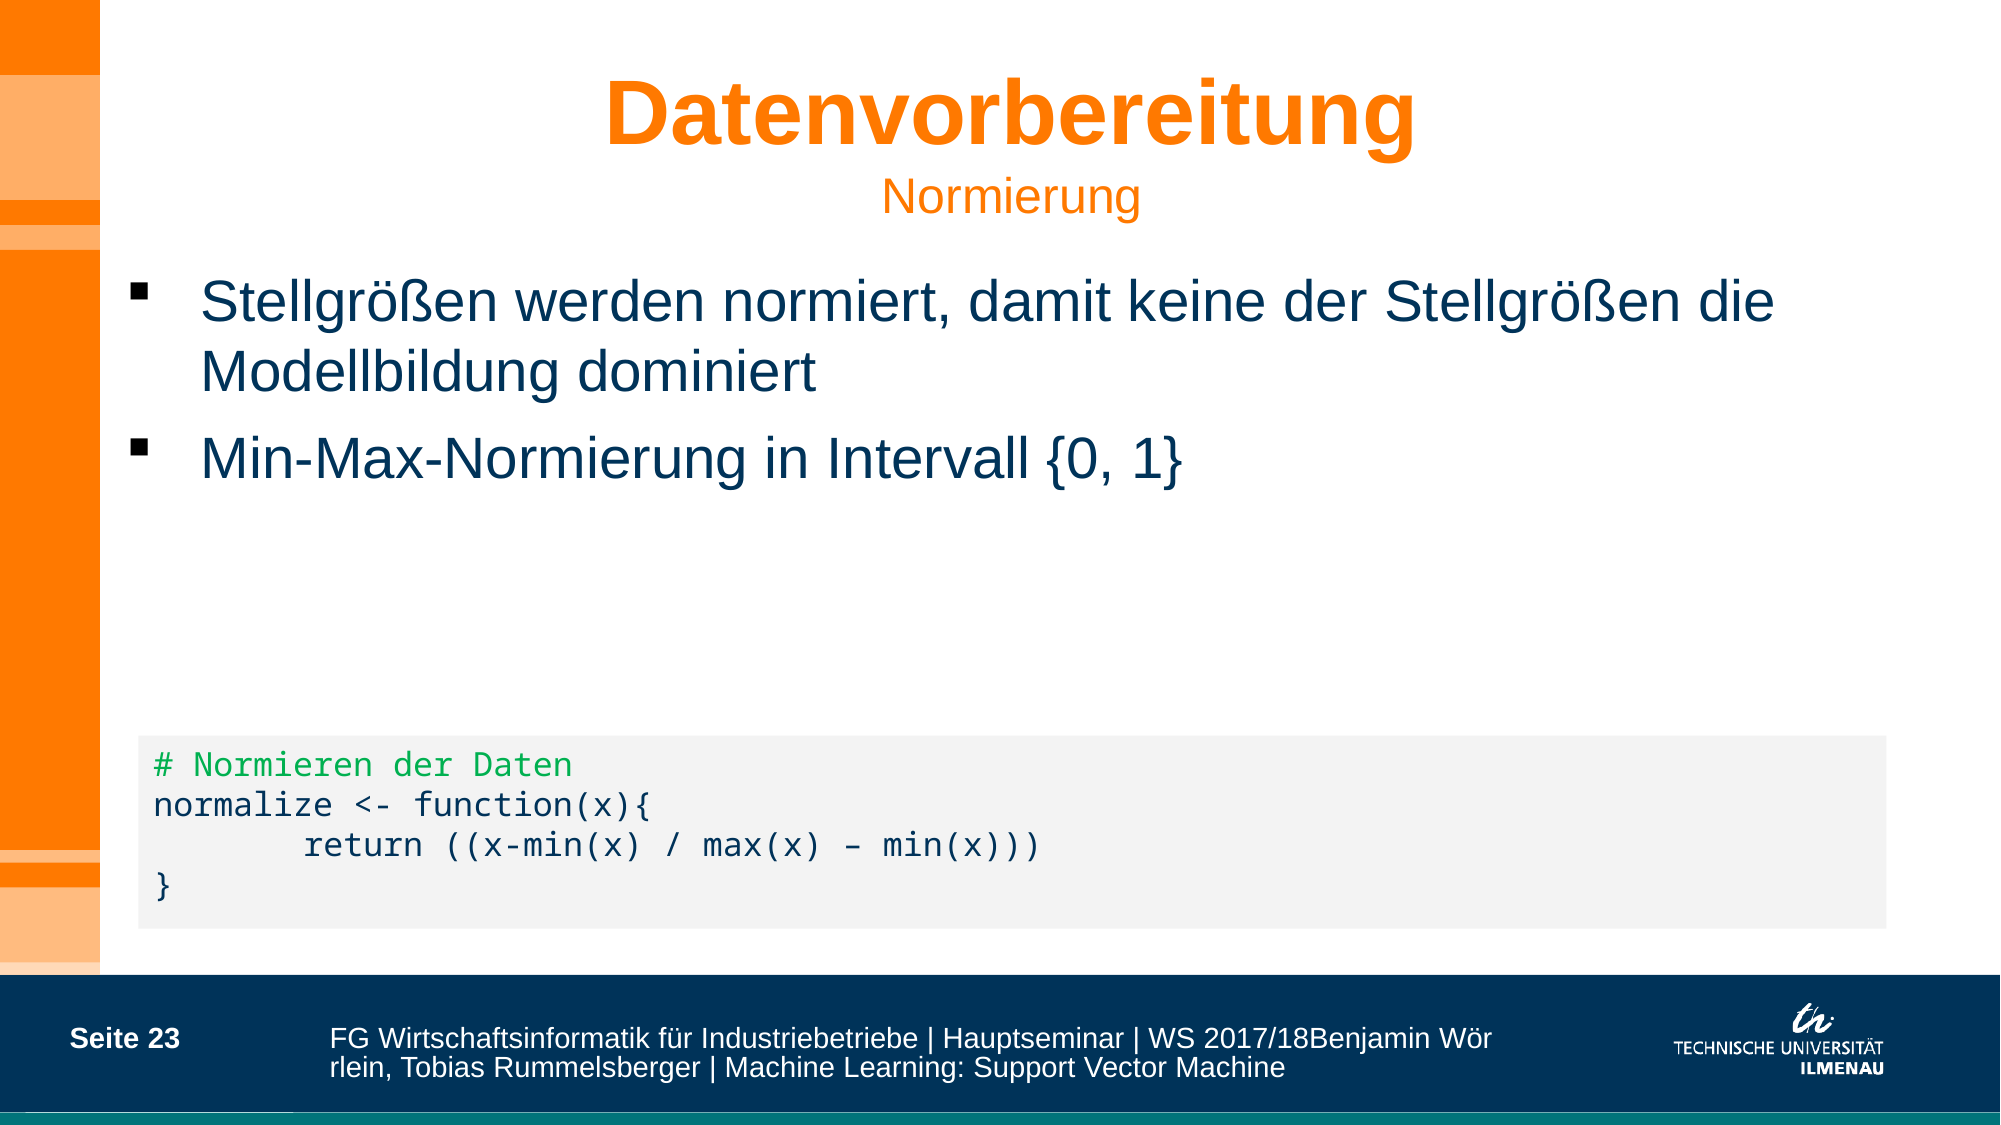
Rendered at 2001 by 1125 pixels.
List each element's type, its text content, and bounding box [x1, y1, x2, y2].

picture [1673, 1003, 1884, 1075]
text_box # Normieren der Daten normalize <- function(x){ return ((x-min(x) / max(x) – min(x))) } [138, 735, 1887, 929]
title Datenvorbereitung Normierung [125, 20, 1899, 256]
footer FG Wirtschaftsinformatik für Industriebetriebe | Hauptseminar | WS 2017/18 Benjamin Wörrlein, Tobias Rummelsberger | Machine Learning: Support Vector Machine [473, 1011, 1511, 1125]
slide_number Seite 23 [54, 1011, 473, 1125]
